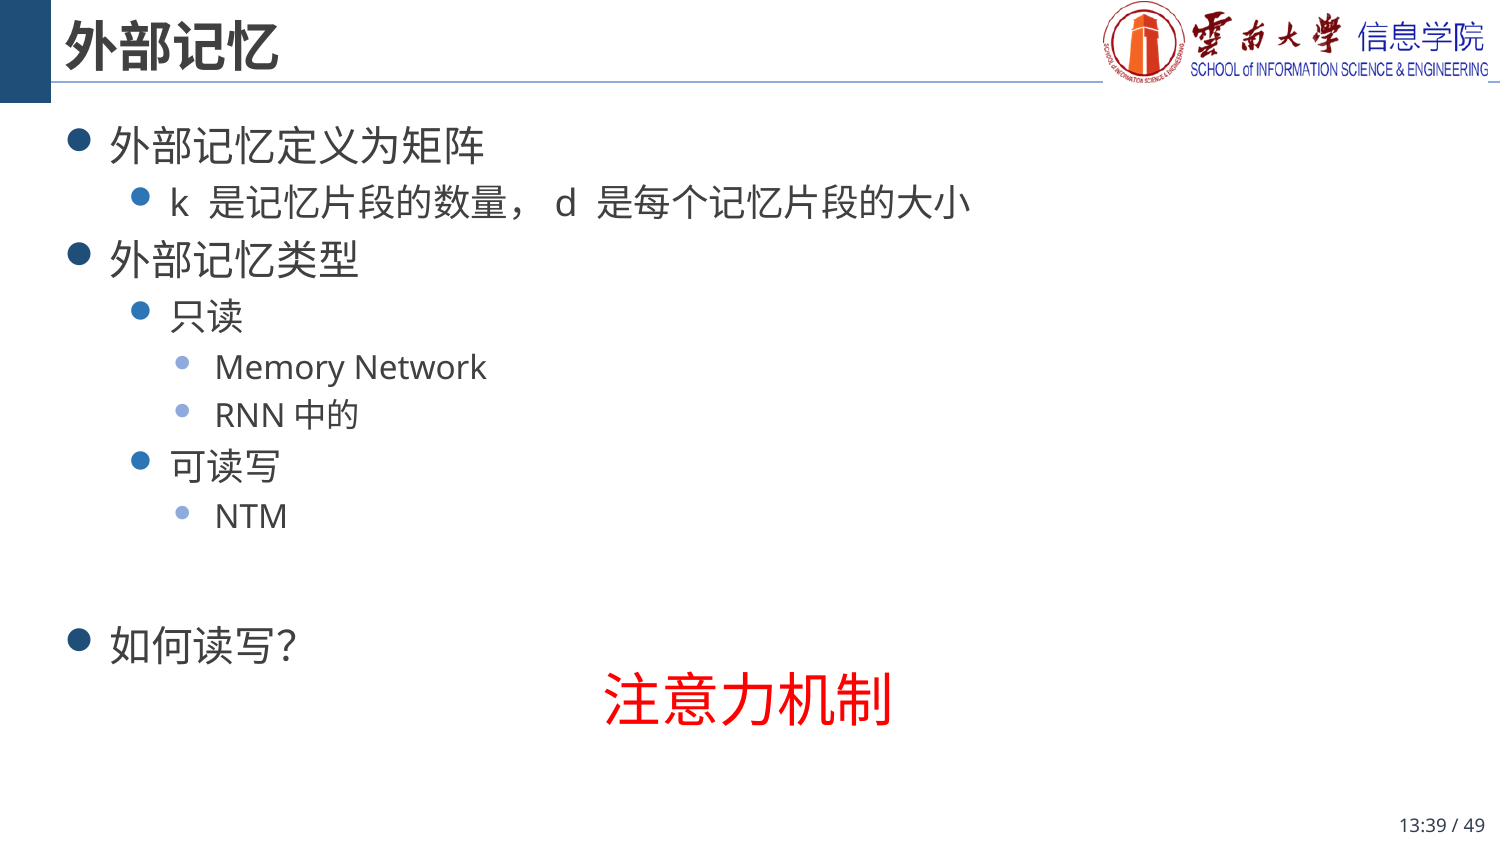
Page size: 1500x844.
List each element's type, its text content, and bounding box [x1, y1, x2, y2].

picture [1103, 1, 1488, 83]
text_box 注意力机制 [588, 655, 910, 741]
title 外部记忆 [49, 10, 886, 85]
